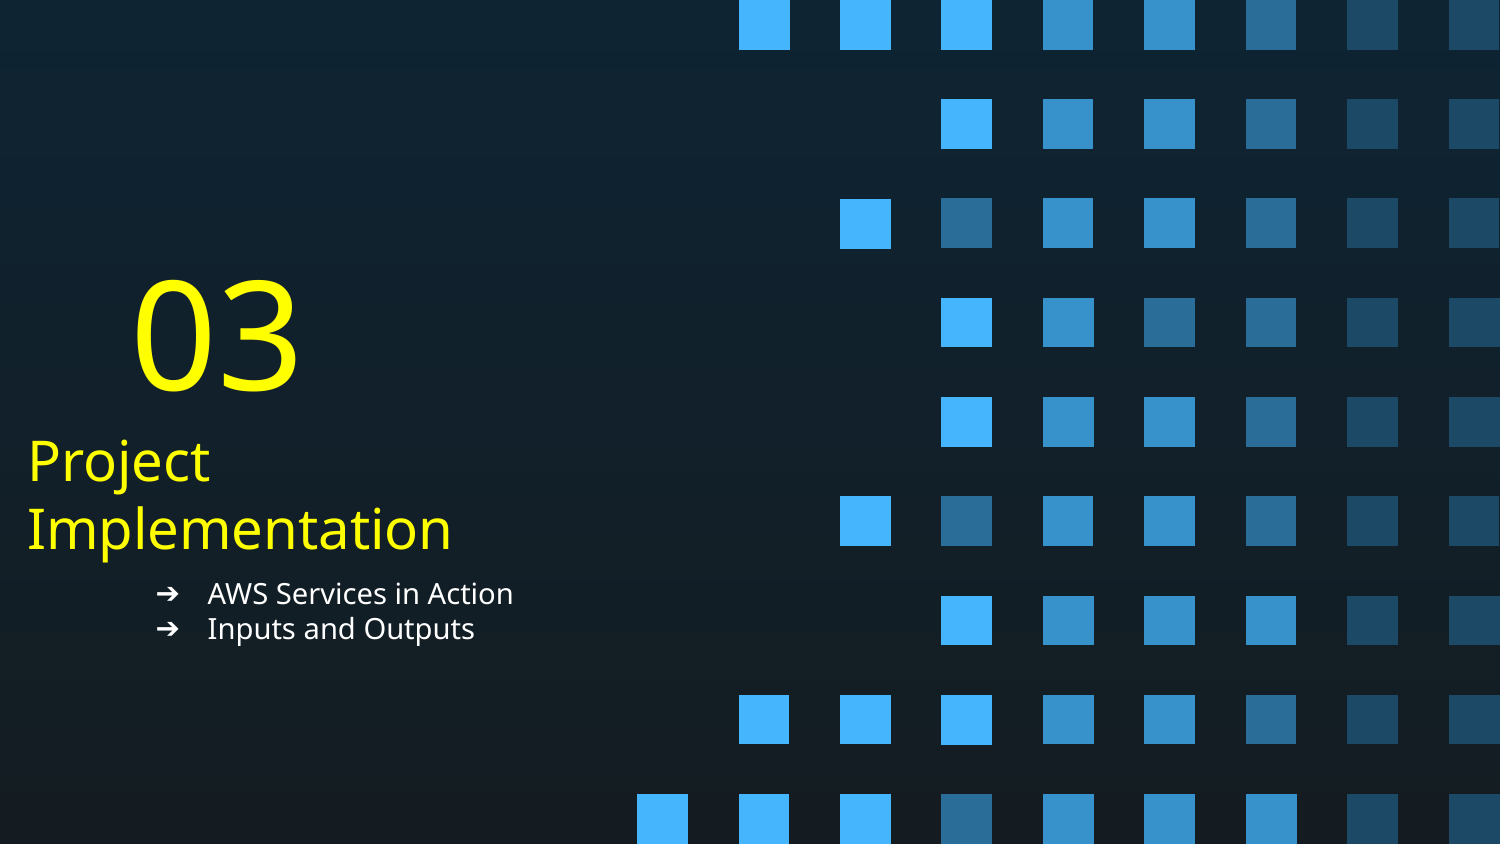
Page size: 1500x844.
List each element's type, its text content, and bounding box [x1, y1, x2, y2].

subtitle AWS Services in Action Inputs and Outputs [117, 572, 818, 688]
title 03 [115, 248, 568, 411]
title Project Implementation [12, 410, 860, 573]
